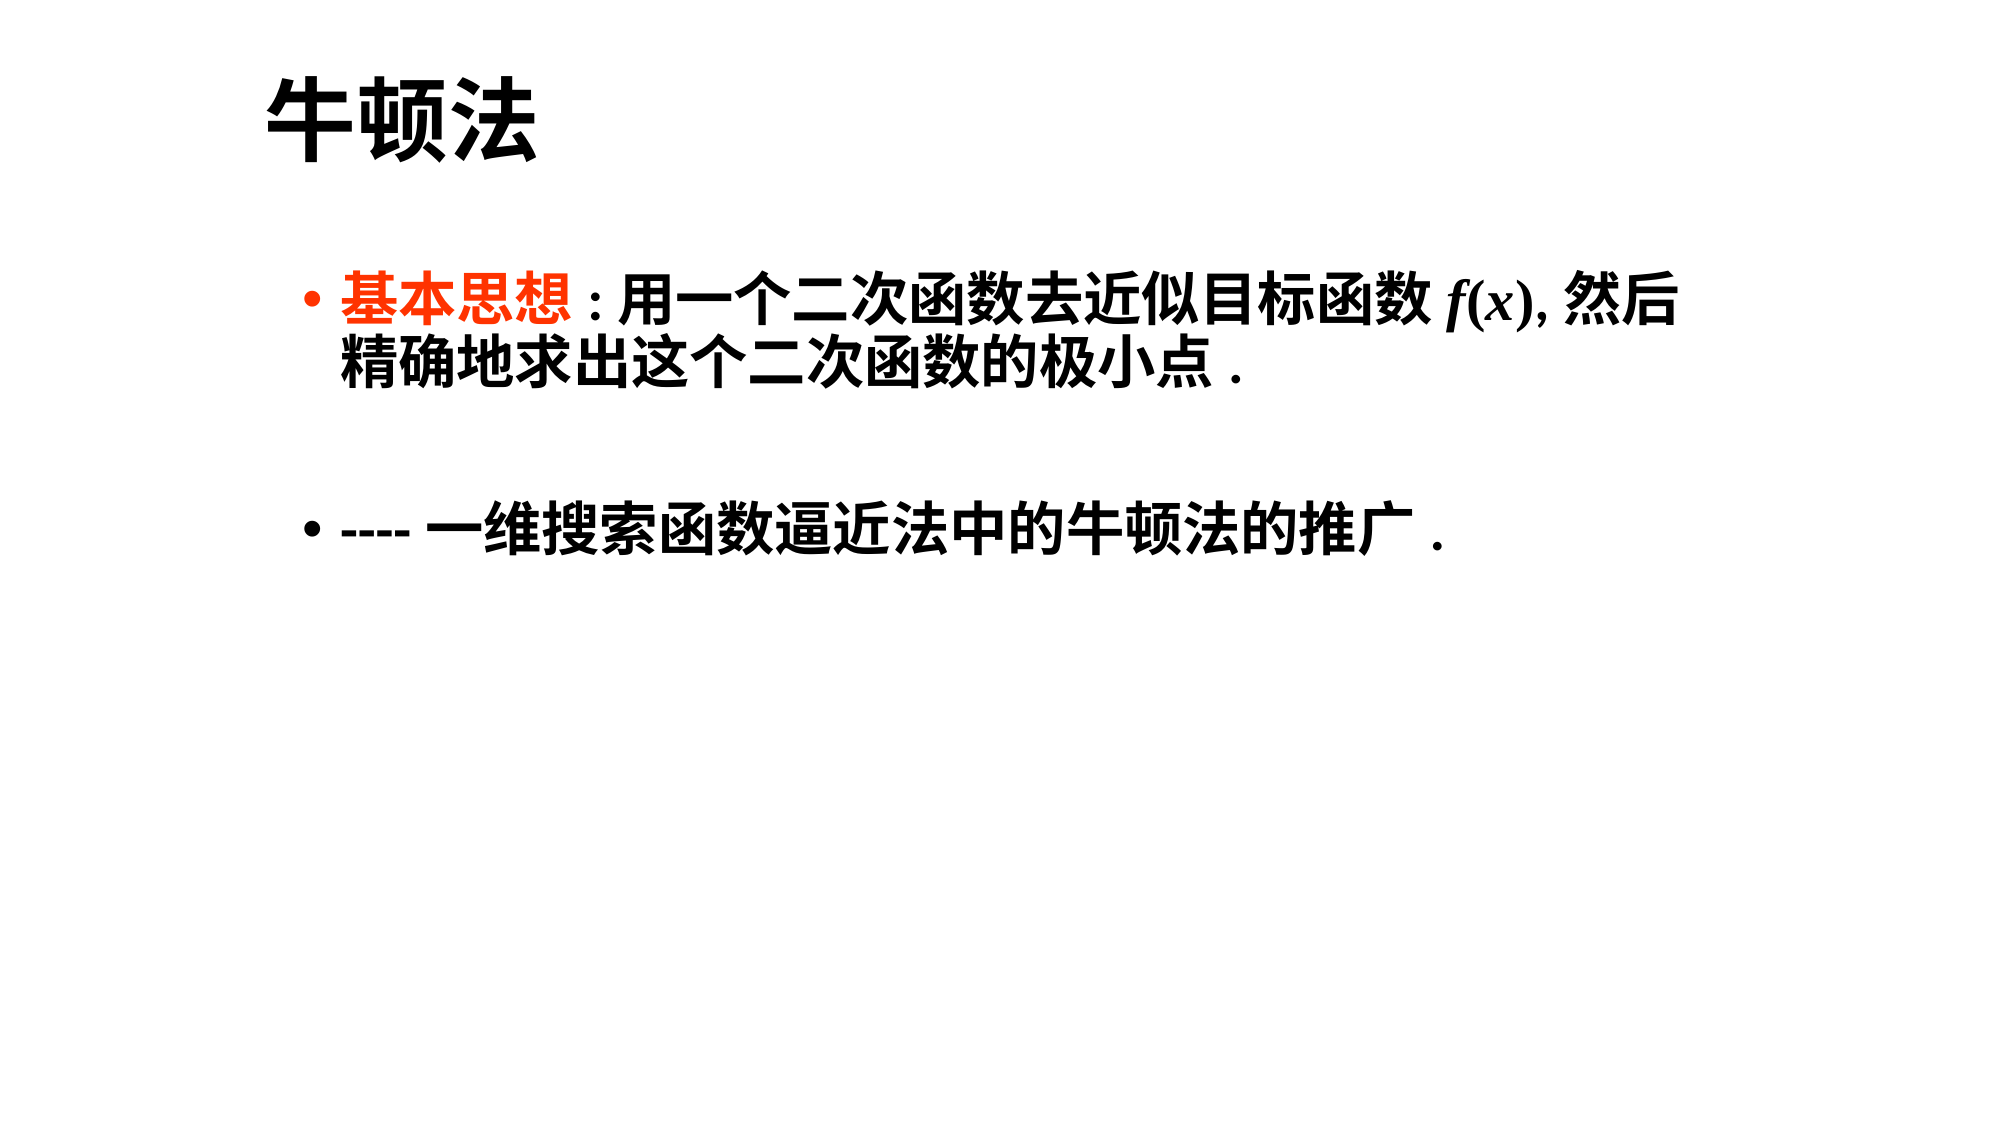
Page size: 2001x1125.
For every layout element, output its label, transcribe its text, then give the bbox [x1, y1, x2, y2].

list 基本思想:用一个二次函数去近似目标函数f(x),然后精确地求出这个二次函数的极小点. ----一维搜索函数逼近法中的牛顿法的推广. [287, 262, 1697, 994]
title 牛顿法 [249, 16, 1603, 233]
